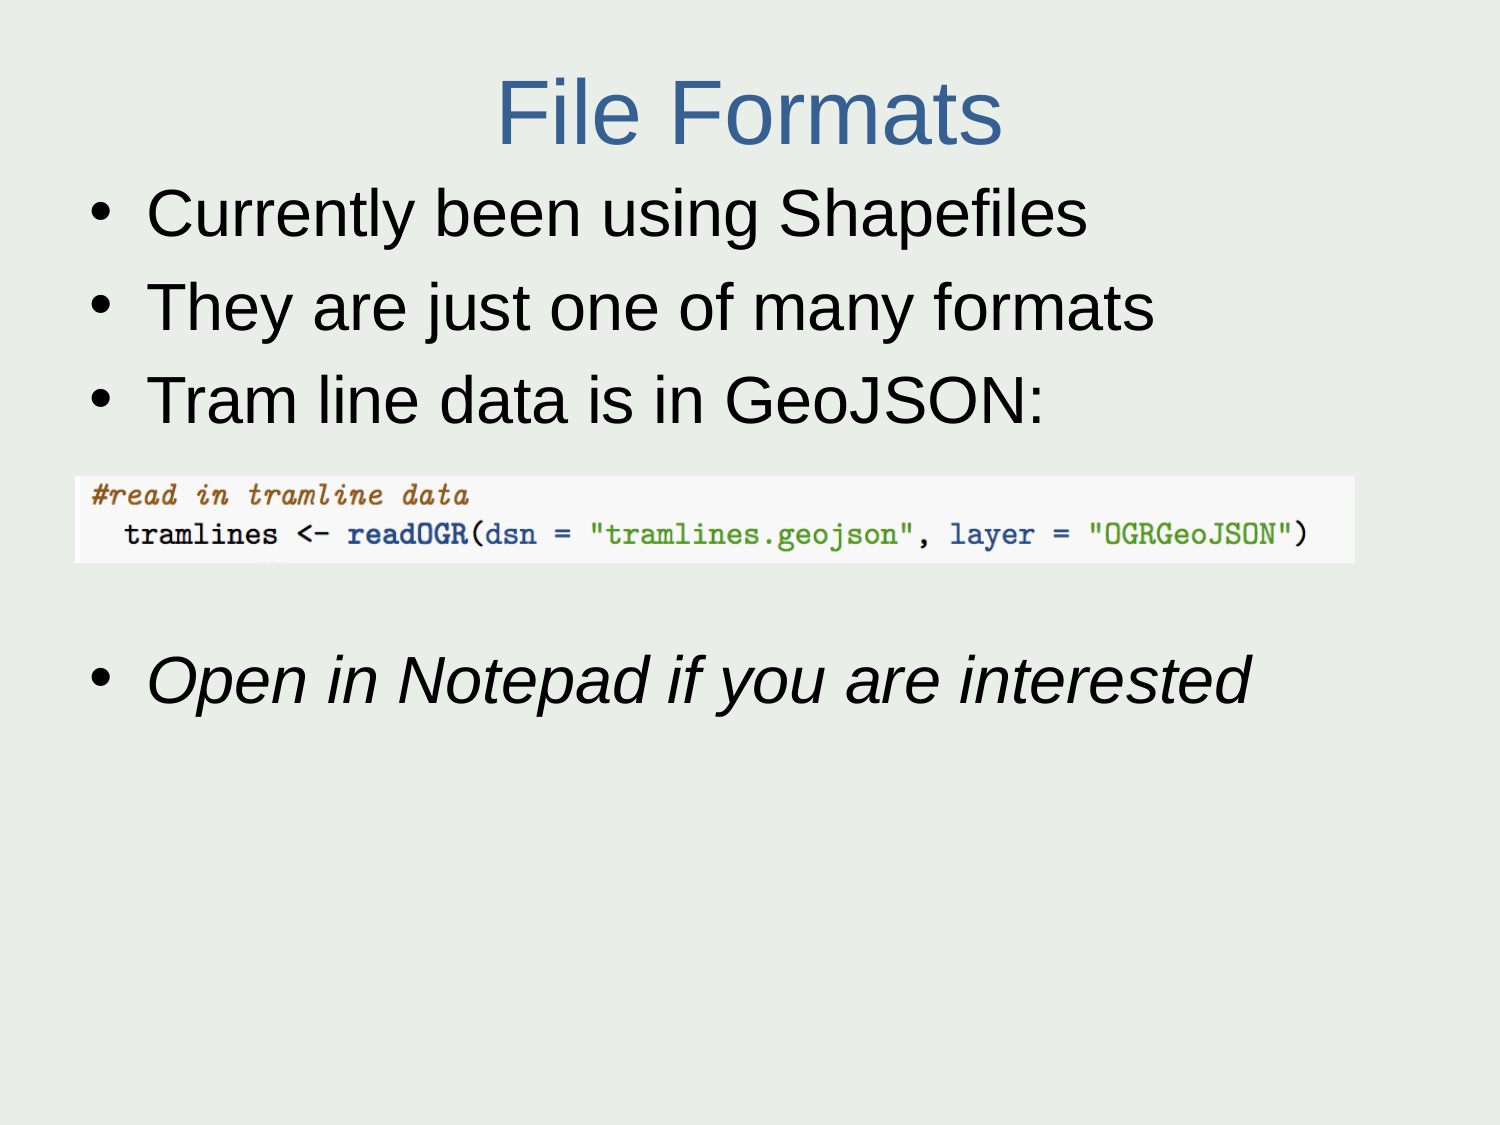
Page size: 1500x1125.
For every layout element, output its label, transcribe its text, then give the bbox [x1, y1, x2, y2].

list Currently been using Shapefiles They are just one of many formats Tram line data is in GeoJSON: Open in Notepad if you are interested [75, 162, 1425, 906]
picture [74, 476, 1355, 563]
title File Formats [75, 45, 1425, 162]
